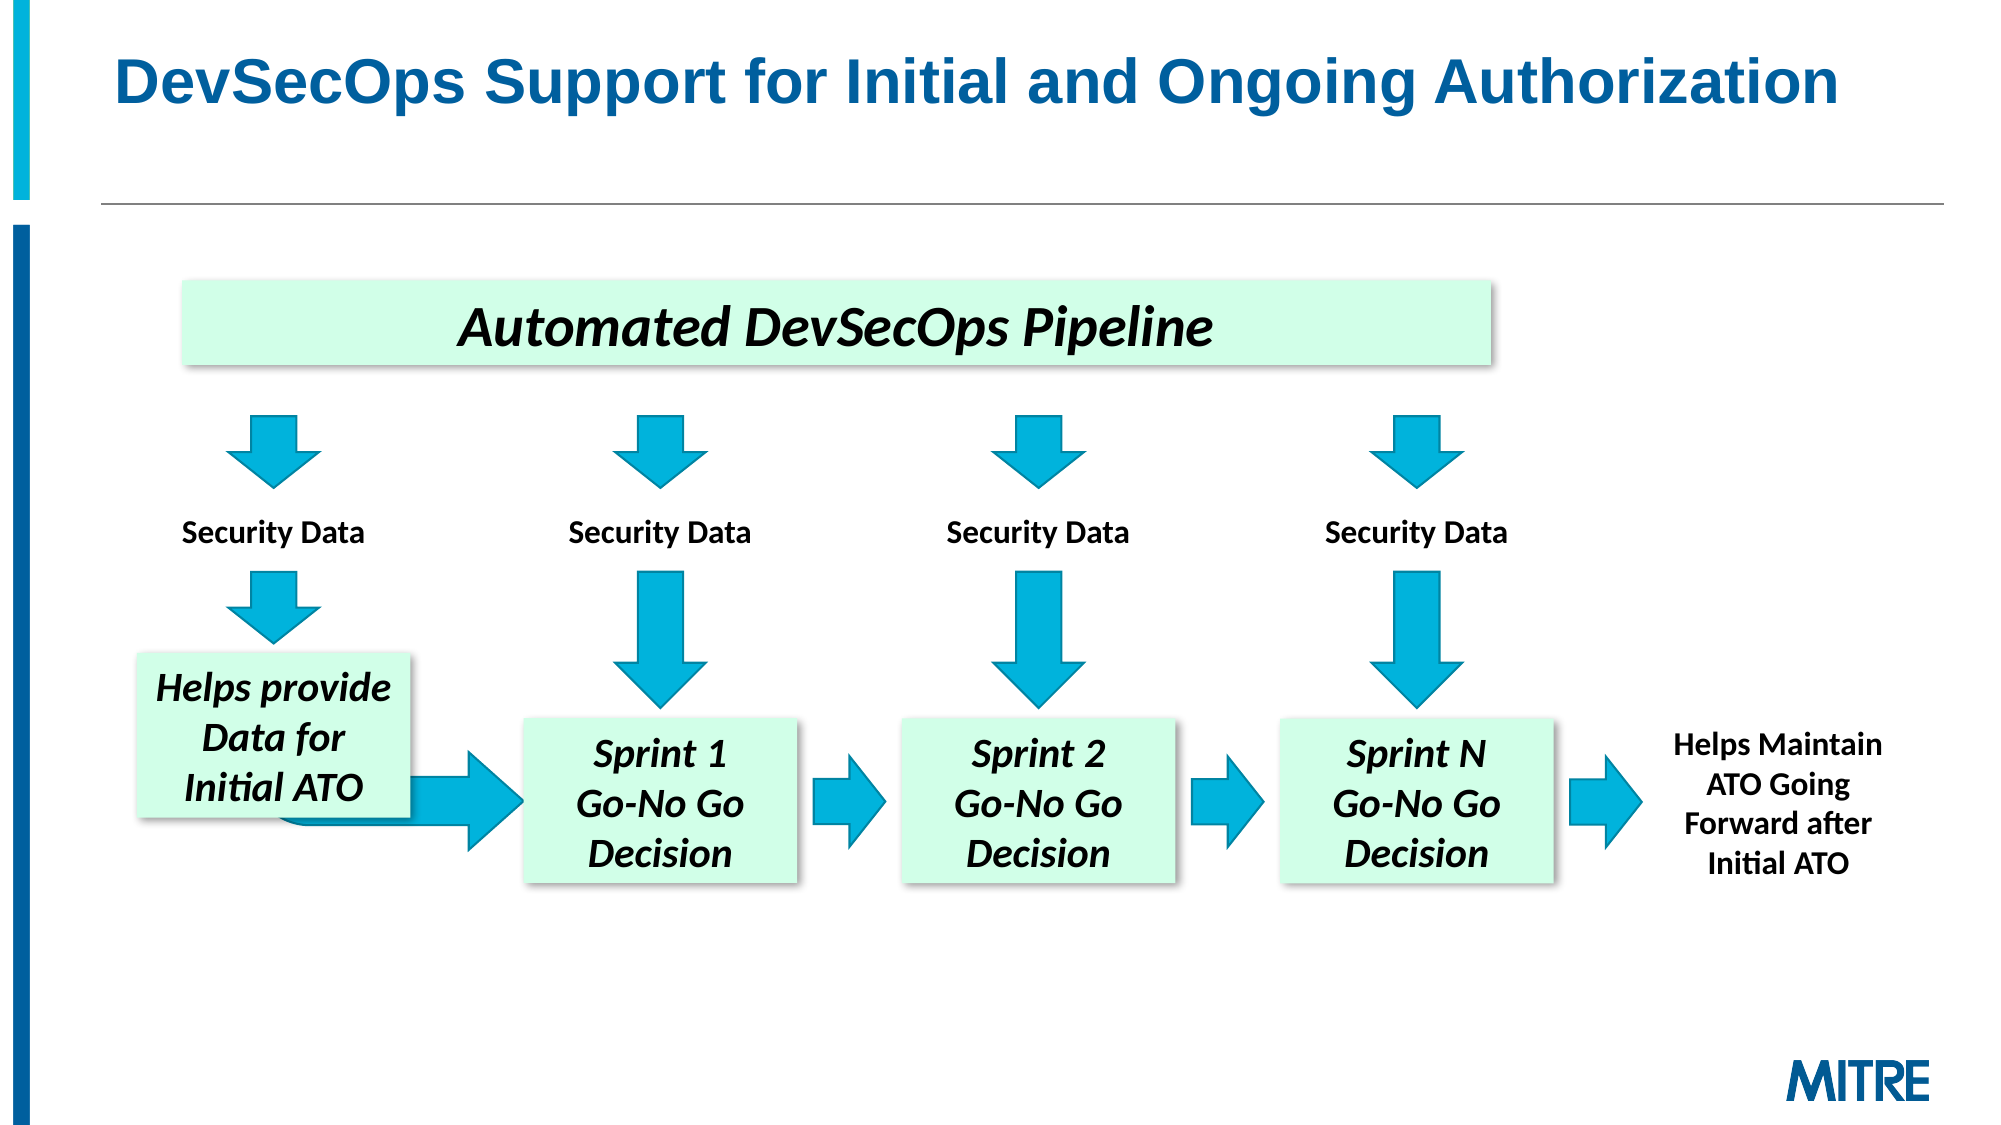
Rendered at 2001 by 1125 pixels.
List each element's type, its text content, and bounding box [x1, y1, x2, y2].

picture [1786, 1060, 1929, 1101]
title DevSecOps Support for Initial and Ongoing Authorization [99, 37, 1900, 129]
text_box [136, 280, 1916, 890]
